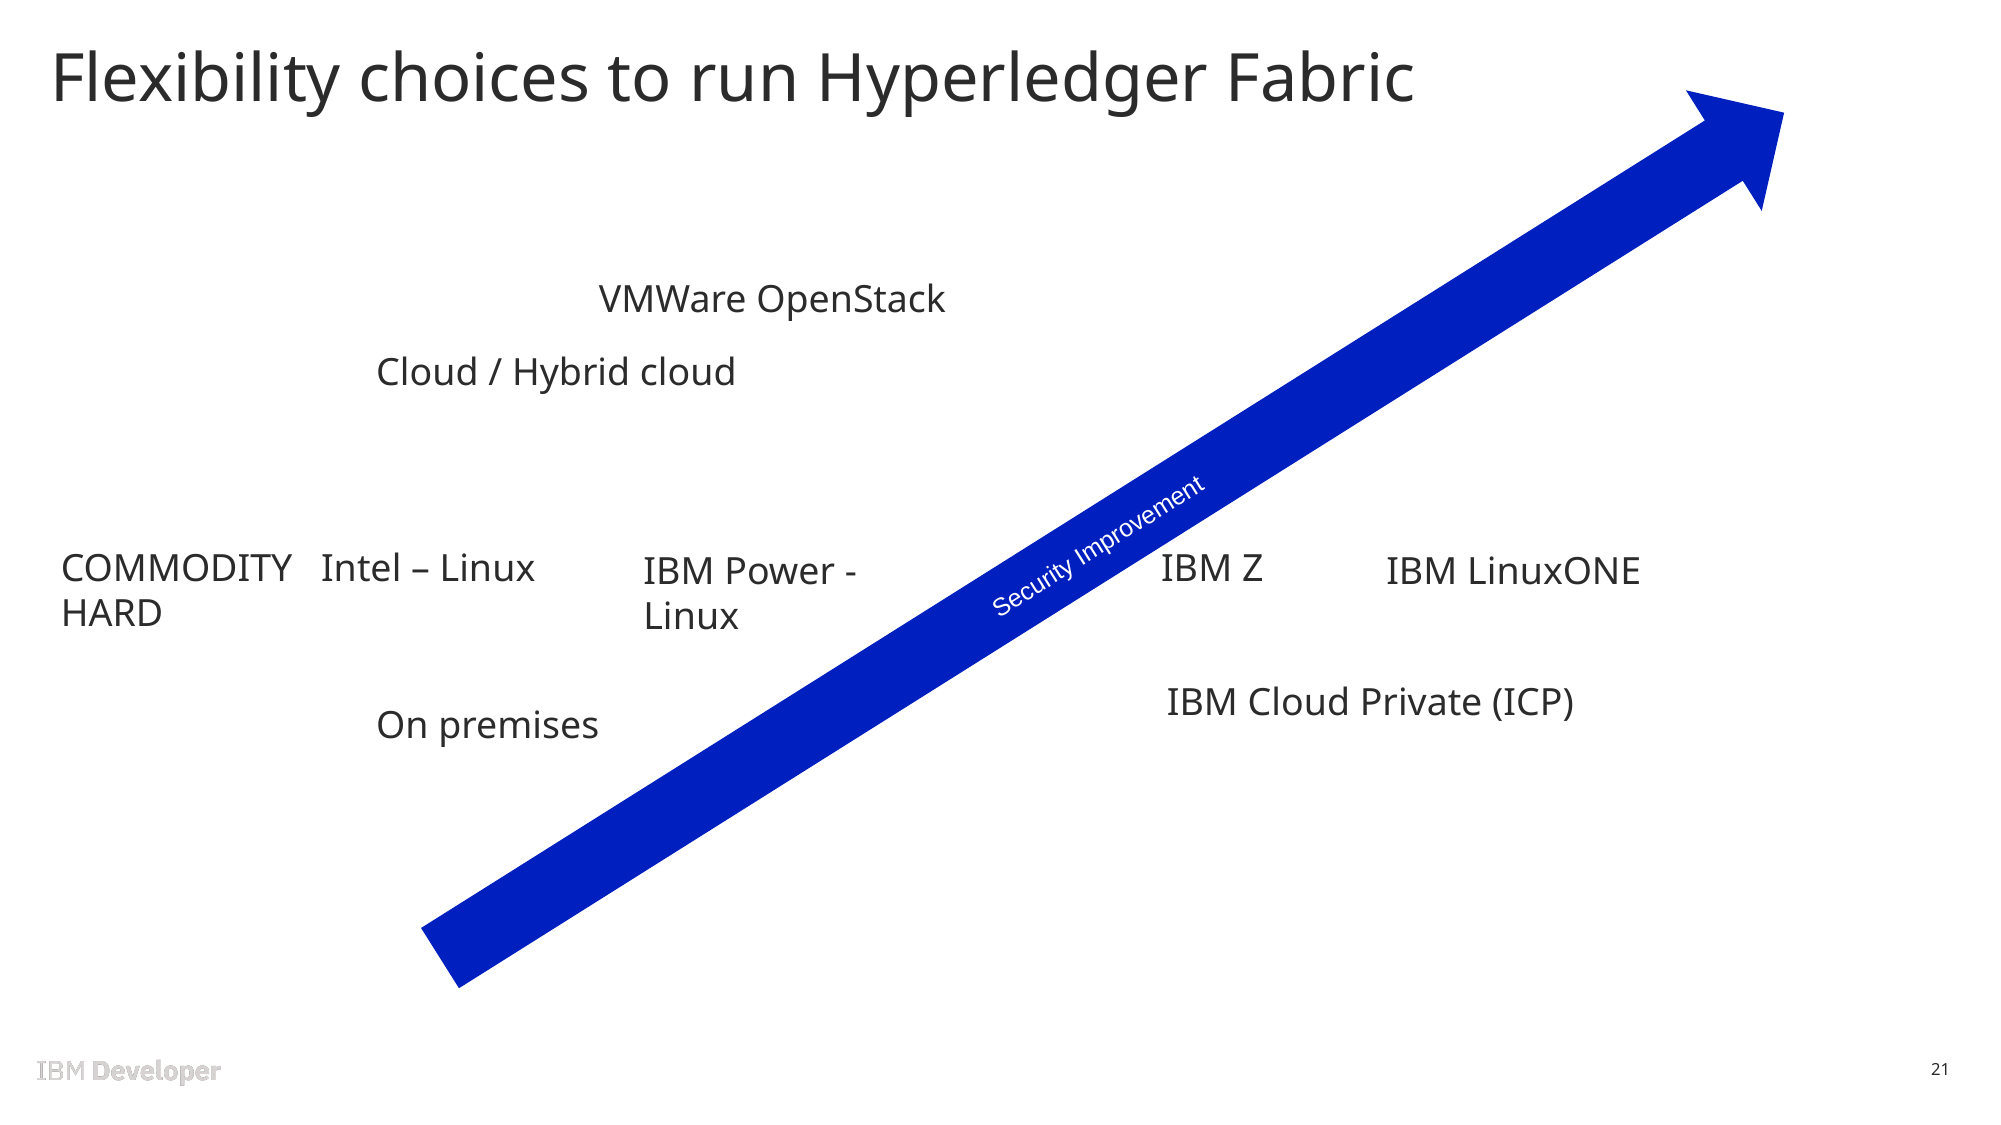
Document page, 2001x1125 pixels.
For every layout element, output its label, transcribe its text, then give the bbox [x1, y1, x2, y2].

text_box Cloud / Hybrid cloud [361, 340, 808, 401]
text_box Security Improvement [421, 90, 1785, 989]
text_box Intel – Linux [306, 537, 585, 597]
text_box VMWare OpenStack [584, 267, 1030, 328]
text_box IBM Z [1146, 537, 1280, 597]
title Flexibility choices to run Hyperledger Fabric [50, 43, 1672, 128]
text_box On premises [361, 693, 793, 754]
text_box IBM Power - Linux [628, 539, 972, 645]
text_box COMMODITY HARD [46, 537, 308, 642]
text_box IBM LinuxONE [1371, 539, 1740, 600]
text_box IBM Cloud Private (ICP) [1152, 670, 1598, 731]
slide_number 21 [1500, 1055, 1950, 1086]
